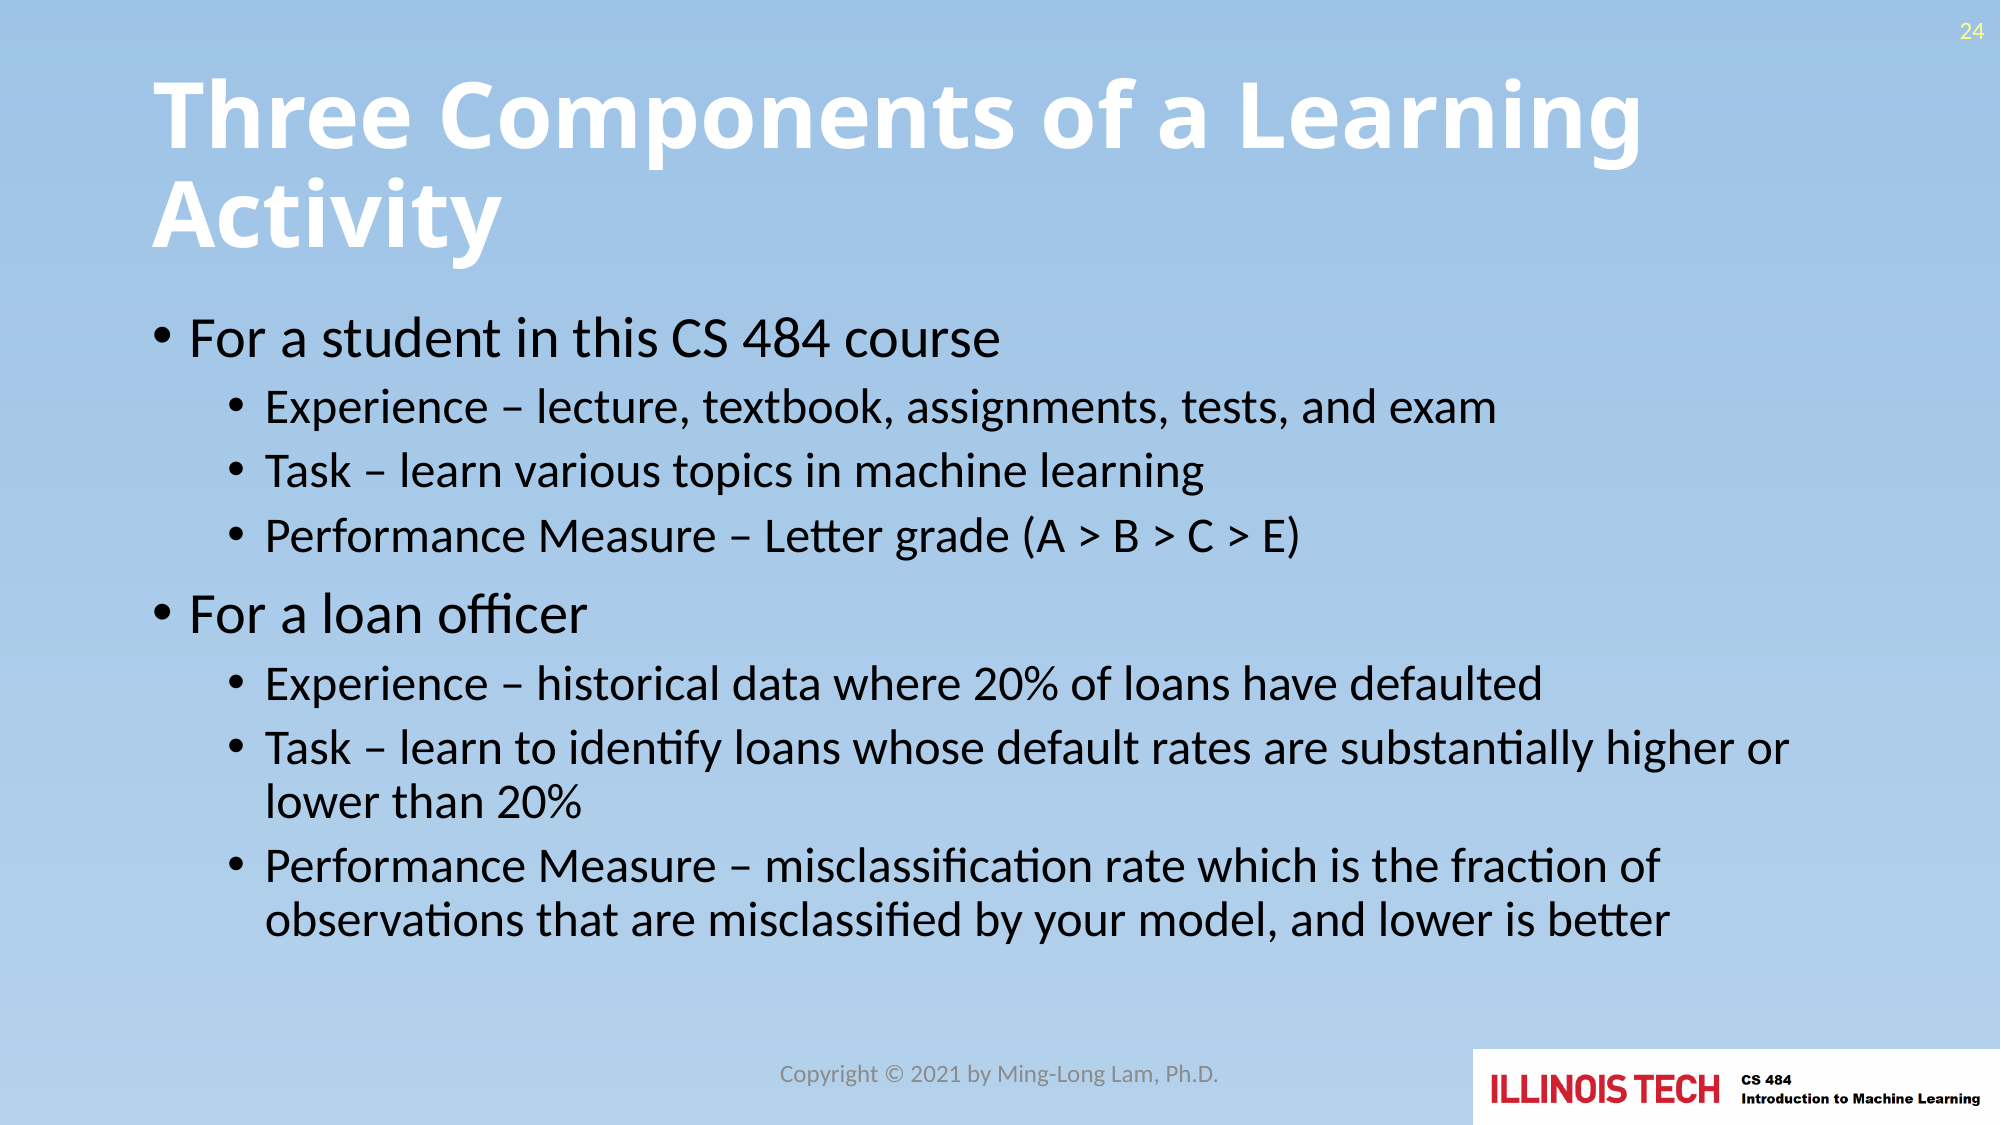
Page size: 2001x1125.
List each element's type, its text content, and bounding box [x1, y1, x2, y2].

slide_number 24 [1550, 0, 2000, 60]
footer Copyright © 2021 by Ming-Long Lam, Ph.D. [662, 1042, 1338, 1103]
list For a student in this CS 484 course Experience – lecture, textbook, assignments, tests, and exam Task – learn various topics in machine learning Performance Measure – Letter grade (A > B > C > E) For a loan officer Experience – historical data where 20% of loans have defaulted Task – learn to identify loans whose default rates are substantially higher or lower than 20% Performance Measure – misclassification rate which is the fraction of observations that are misclassified by your model, and lower is better [137, 299, 1863, 1014]
title Three Components of a Learning Activity [137, 59, 1863, 278]
picture [1473, 1049, 2000, 1125]
